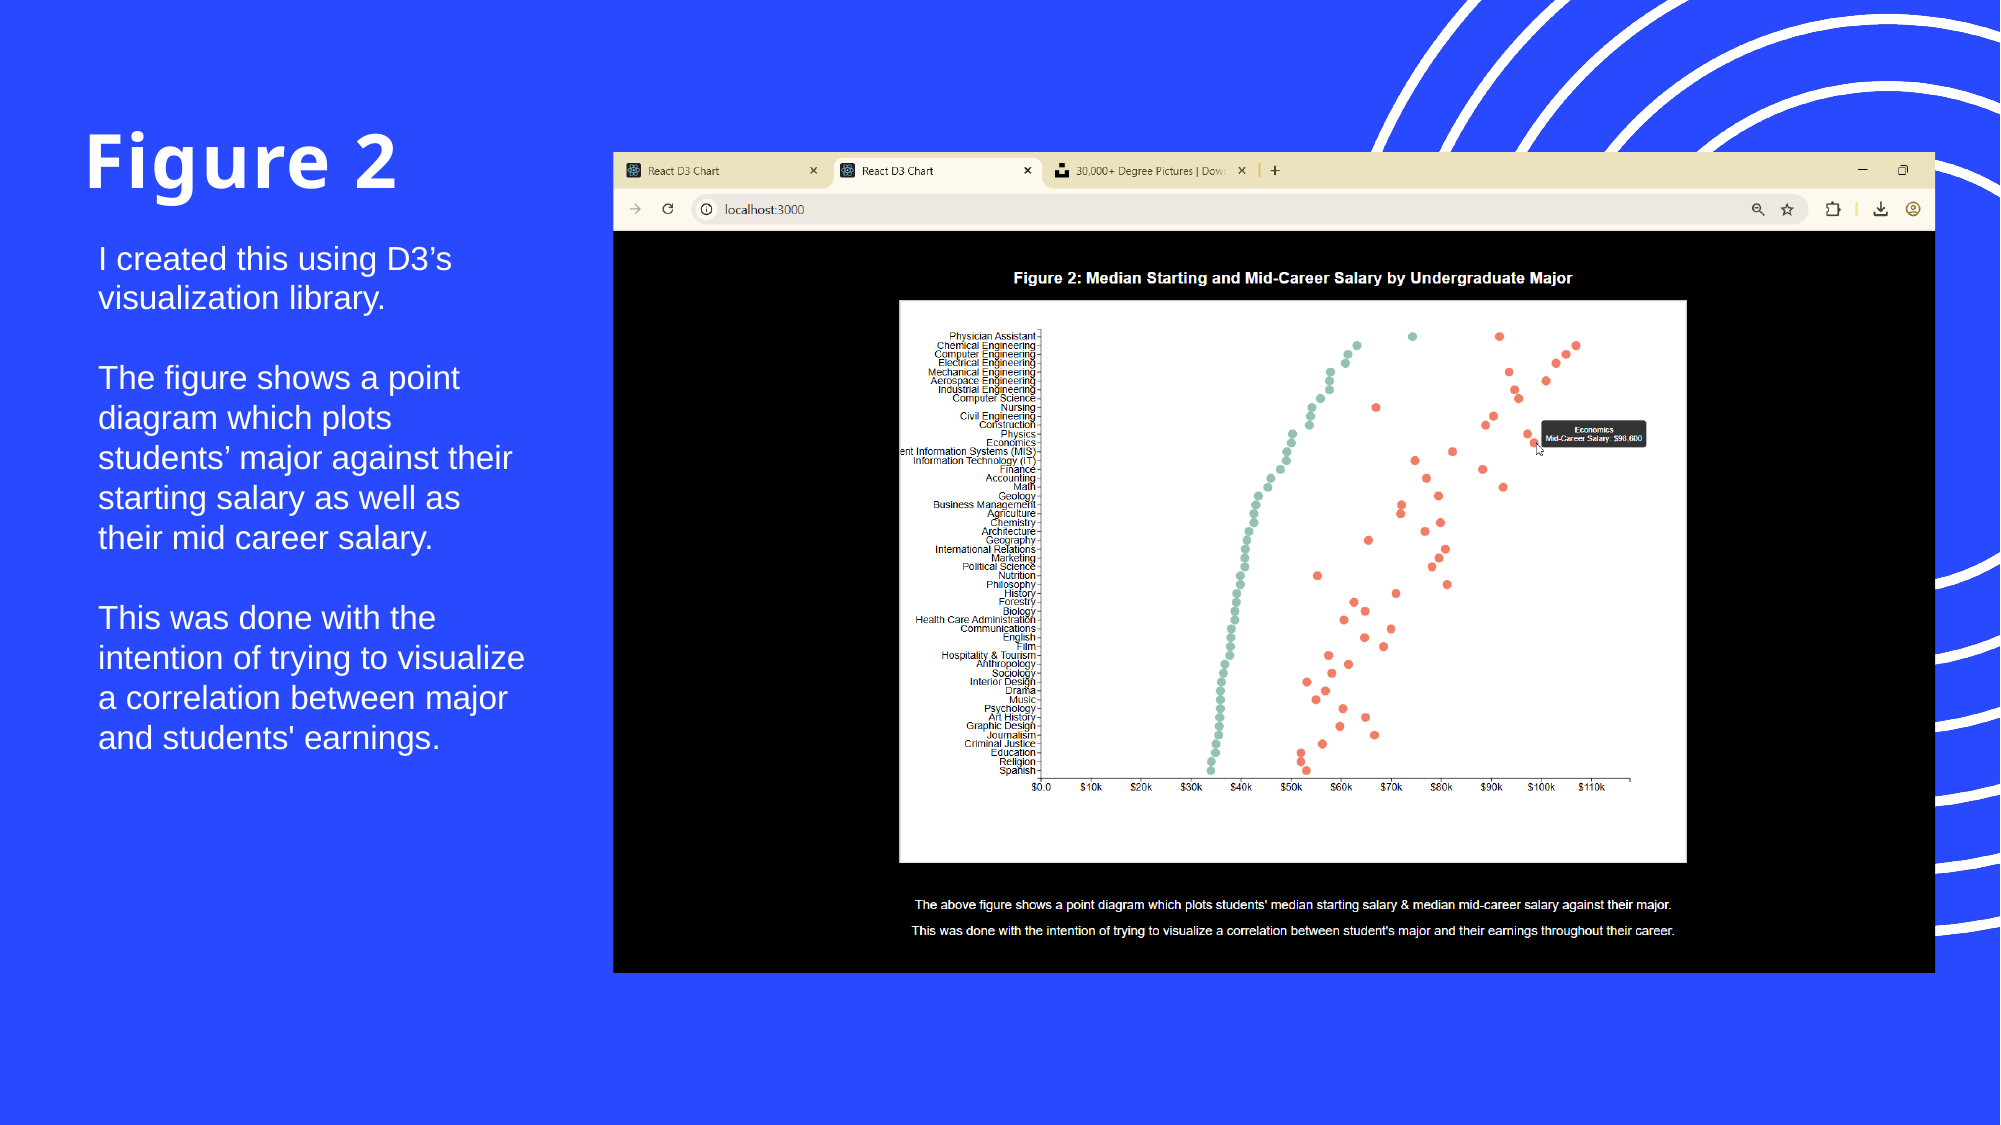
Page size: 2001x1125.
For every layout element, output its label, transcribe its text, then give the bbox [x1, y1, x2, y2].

title Figure 2 [83, 123, 488, 229]
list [613, 152, 1936, 973]
text_box I created this using D3’s visualization library. The figure shows a point diagram which plots students’ major against their starting salary as well as their mid career salary. This was done with the intention of trying to visualize a correlation between major and students' earnings. [83, 229, 547, 764]
picture [1325, 0, 2000, 938]
